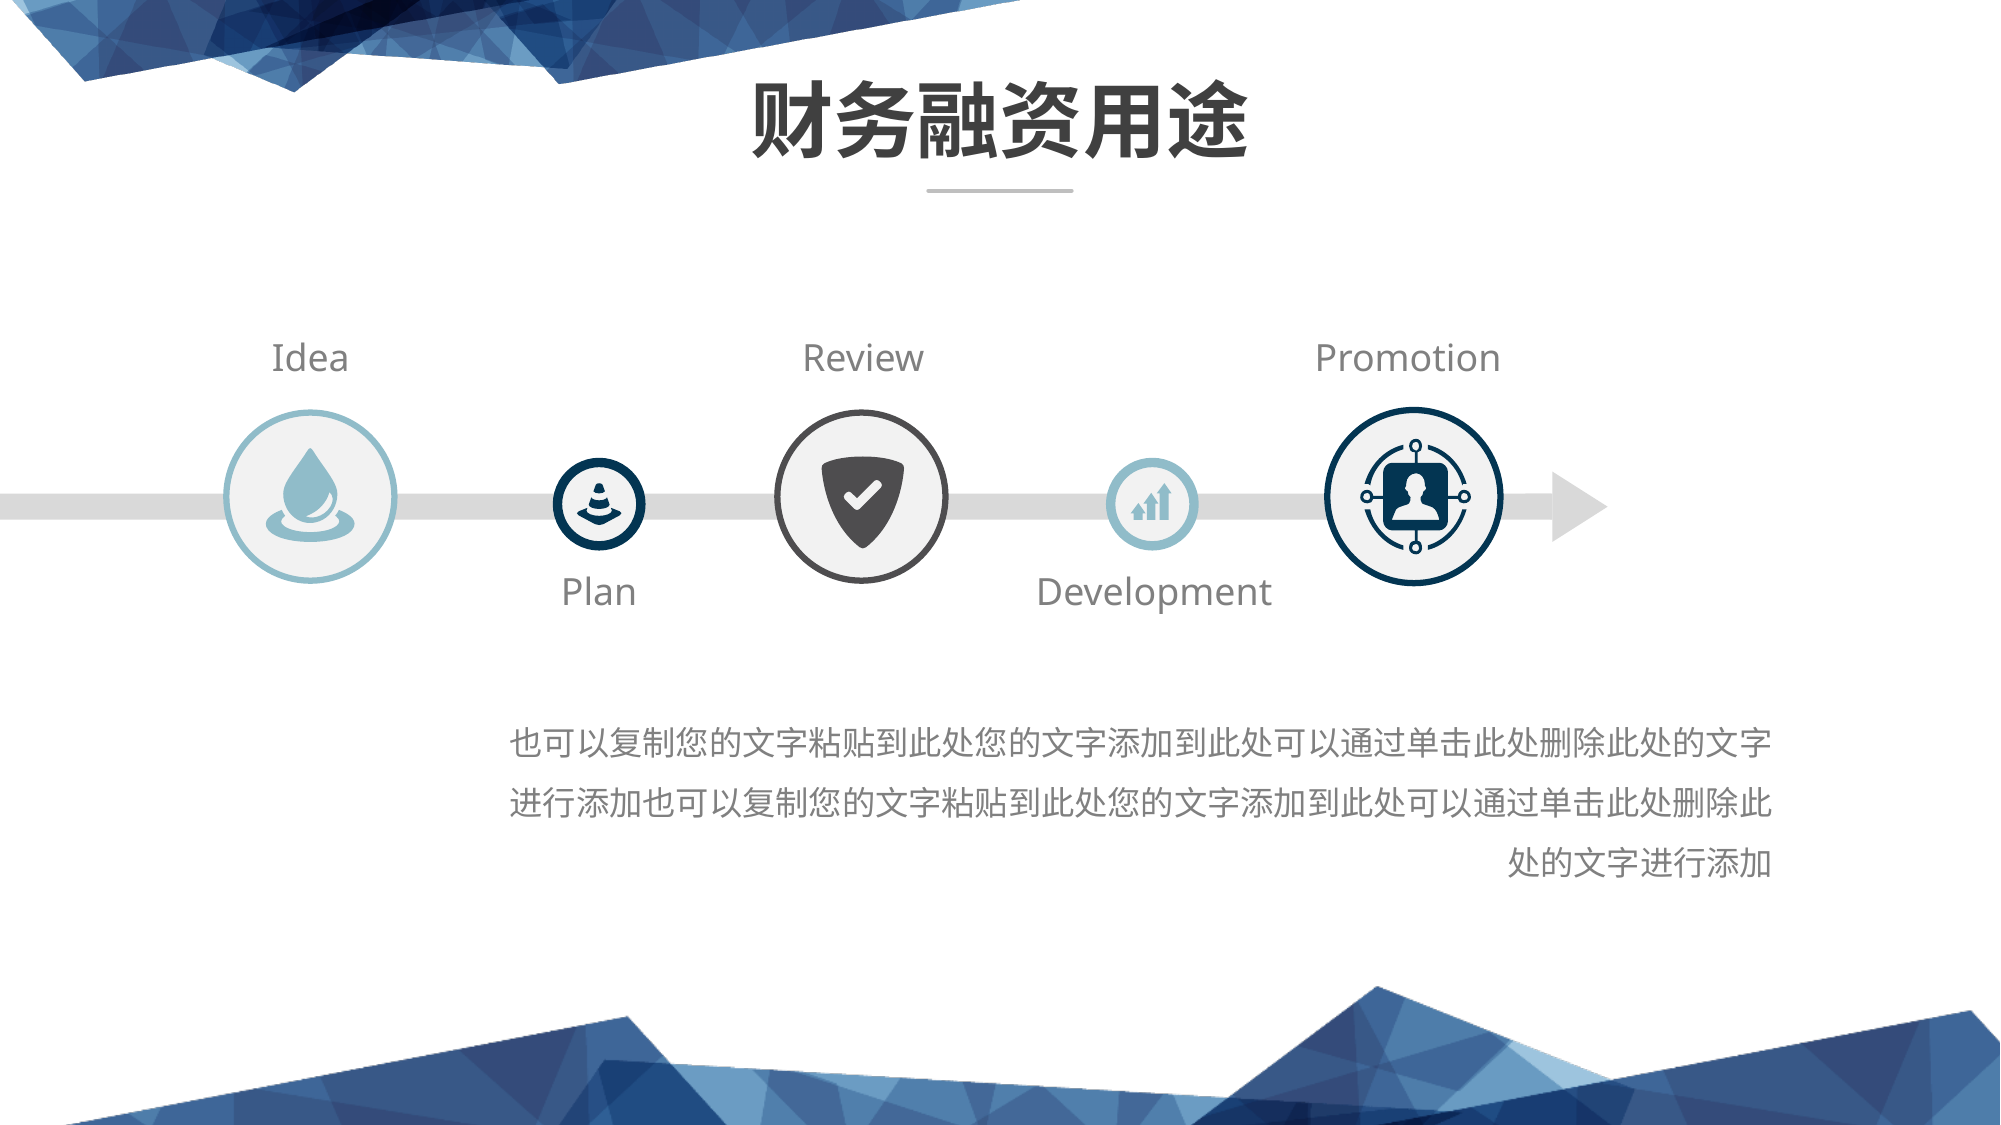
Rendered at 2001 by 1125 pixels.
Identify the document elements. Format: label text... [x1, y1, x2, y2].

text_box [641, 471, 777, 542]
text_box Review [753, 325, 973, 387]
text_box Plan [489, 559, 709, 622]
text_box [1195, 471, 1327, 542]
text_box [946, 471, 1110, 542]
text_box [226, 412, 395, 581]
text_box Promotion [1284, 325, 1533, 387]
text_box Idea [201, 325, 421, 387]
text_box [0, 471, 226, 542]
text_box 财务融资用途 [731, 61, 1269, 176]
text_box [1327, 409, 1501, 584]
text_box Development [1006, 559, 1303, 622]
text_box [1501, 471, 1608, 542]
picture [3, 0, 1046, 128]
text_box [777, 412, 946, 581]
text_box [395, 471, 557, 542]
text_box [557, 462, 641, 546]
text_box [1110, 462, 1195, 546]
picture [0, 955, 2000, 1125]
text_box 也可以复制您的文字粘贴到此处您的文字添加到此处可以通过单击此处删除此处的文字进行添加也可以复制您的文字粘贴到此处您的文字添加到此处可以通过单击此处删除此处的文字进行添加 [488, 695, 1788, 890]
